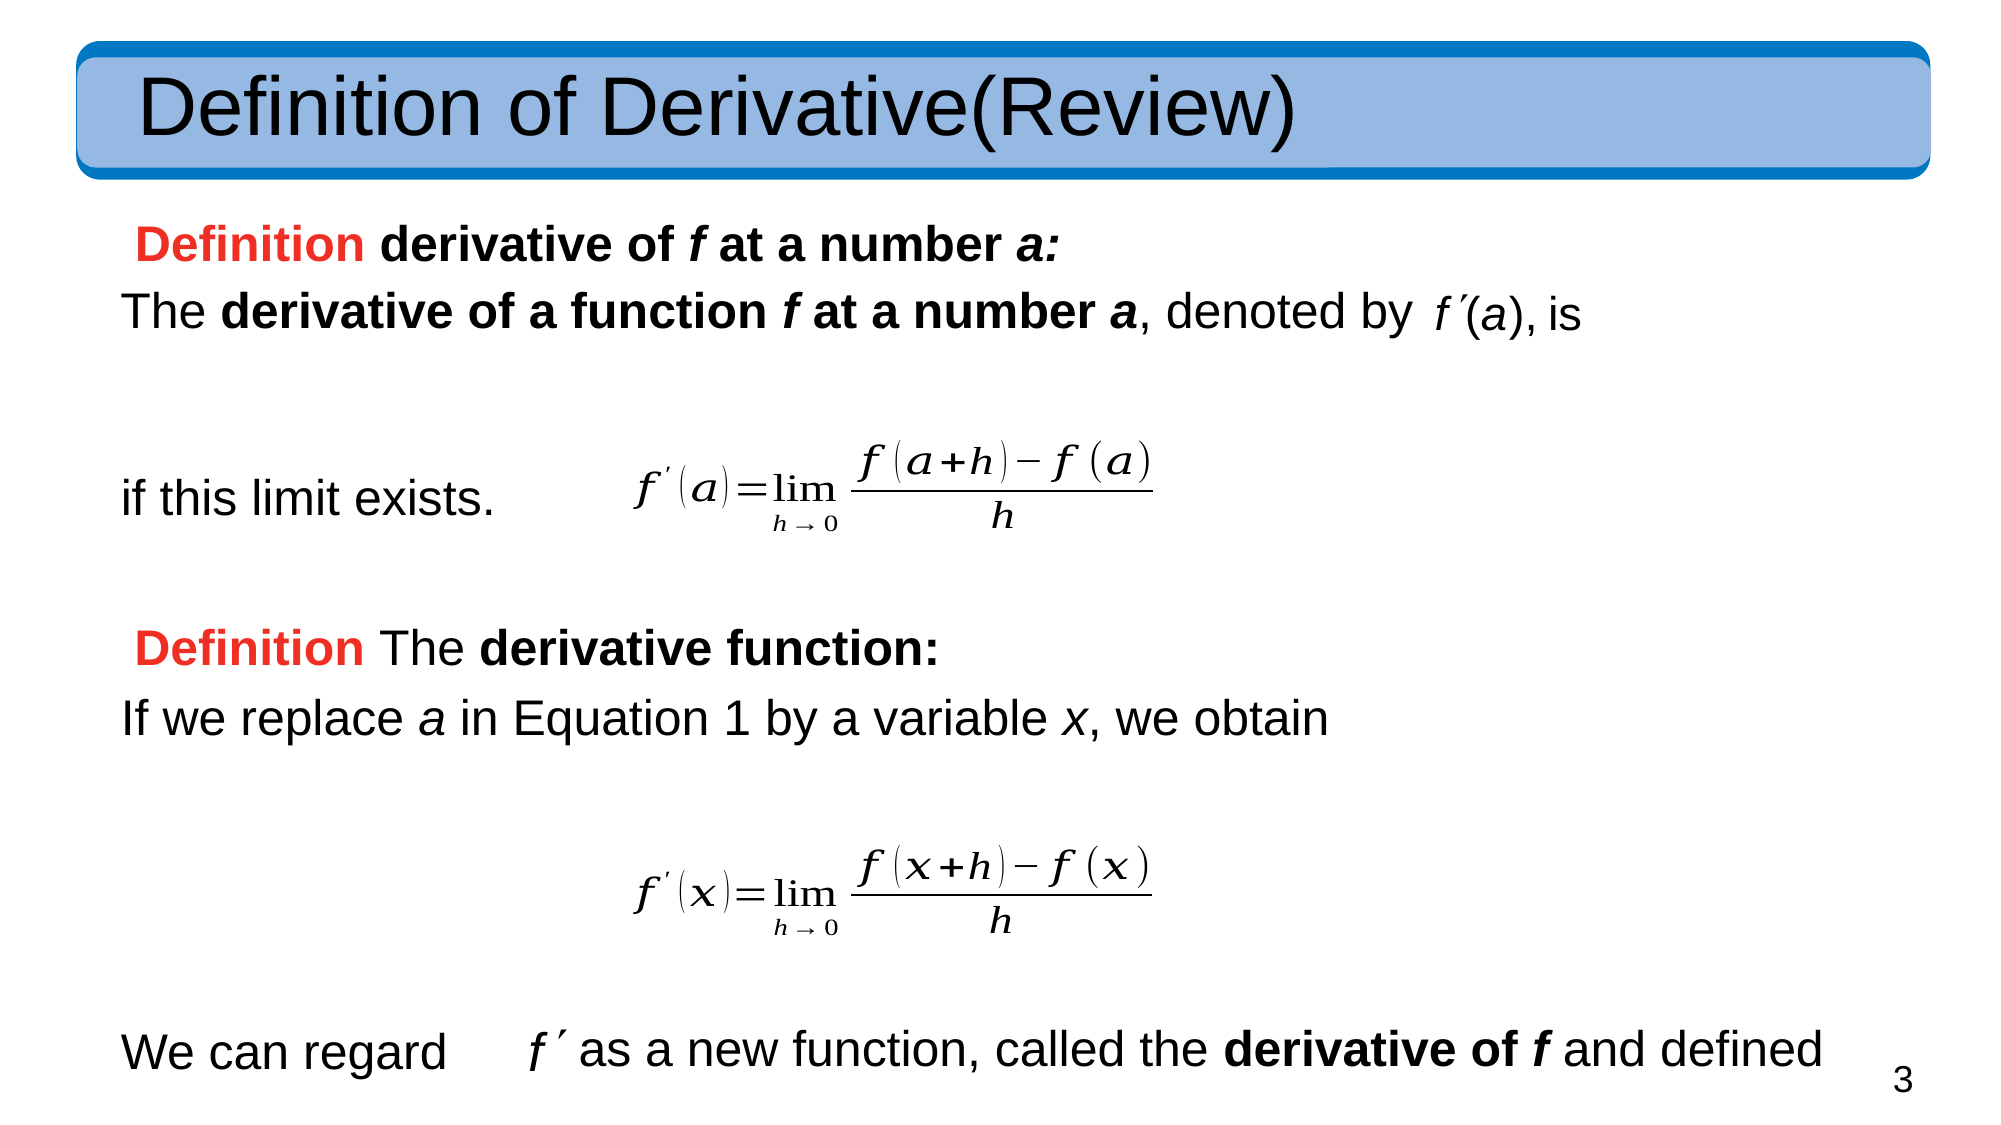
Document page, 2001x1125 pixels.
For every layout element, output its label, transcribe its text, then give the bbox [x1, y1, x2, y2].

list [524, 1023, 570, 1078]
list If we replace a in Equation 1 by a variable x, we obtain [120, 692, 1879, 798]
list if this limit exists. [120, 472, 516, 526]
list Definition derivative of f at a number a: [120, 211, 1713, 270]
list Definition The derivative function: [120, 614, 1713, 673]
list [1428, 287, 1591, 351]
list We can regard [120, 1026, 529, 1080]
list The derivative of a function f at a number a, denoted by [120, 278, 1713, 337]
list as a new function, called the derivative of f and defined [578, 1022, 1899, 1083]
title Definition of Derivative(Review) [137, 63, 1863, 174]
